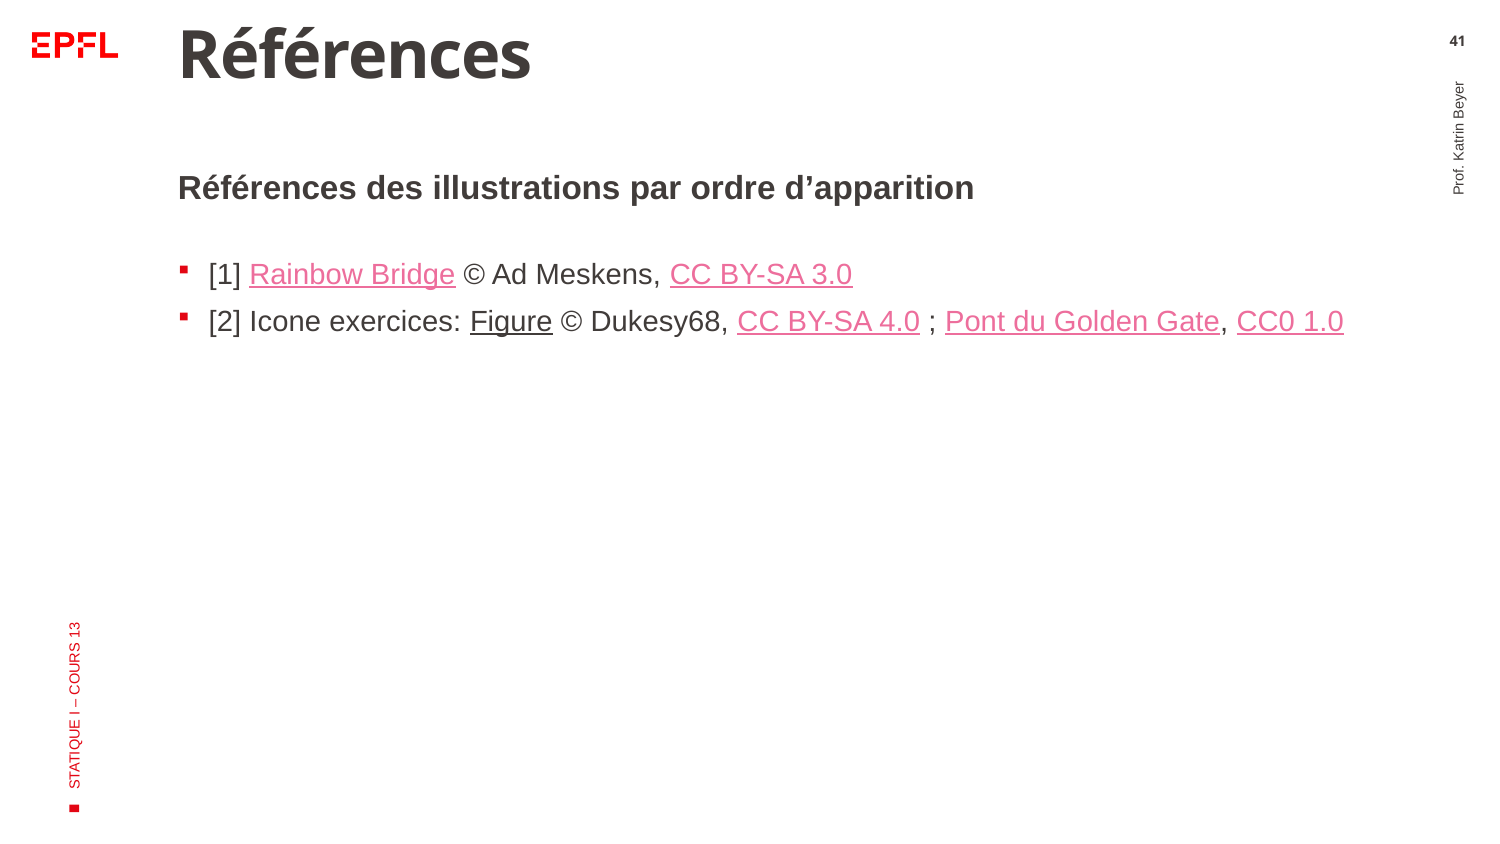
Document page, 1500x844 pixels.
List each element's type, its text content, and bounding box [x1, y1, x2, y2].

footer Prof. Katrin Beyer [1415, 59, 1500, 641]
list [1] Rainbow Bridge © Ad Meskens, CC BY-SA 3.0 [2] Icone exercices: Figure © Dukesy68, CC BY-SA 4.0 ; Pont du Golden Gate, CC0 1.0 [148, 251, 1416, 805]
picture [21, 21, 129, 69]
title Références [148, 21, 1300, 164]
slide_number 41 [1415, 32, 1500, 59]
slide_number STATIQUE I – COURS 13 [0, 256, 148, 805]
list Références des illustrations par ordre d’apparition [148, 163, 1415, 225]
